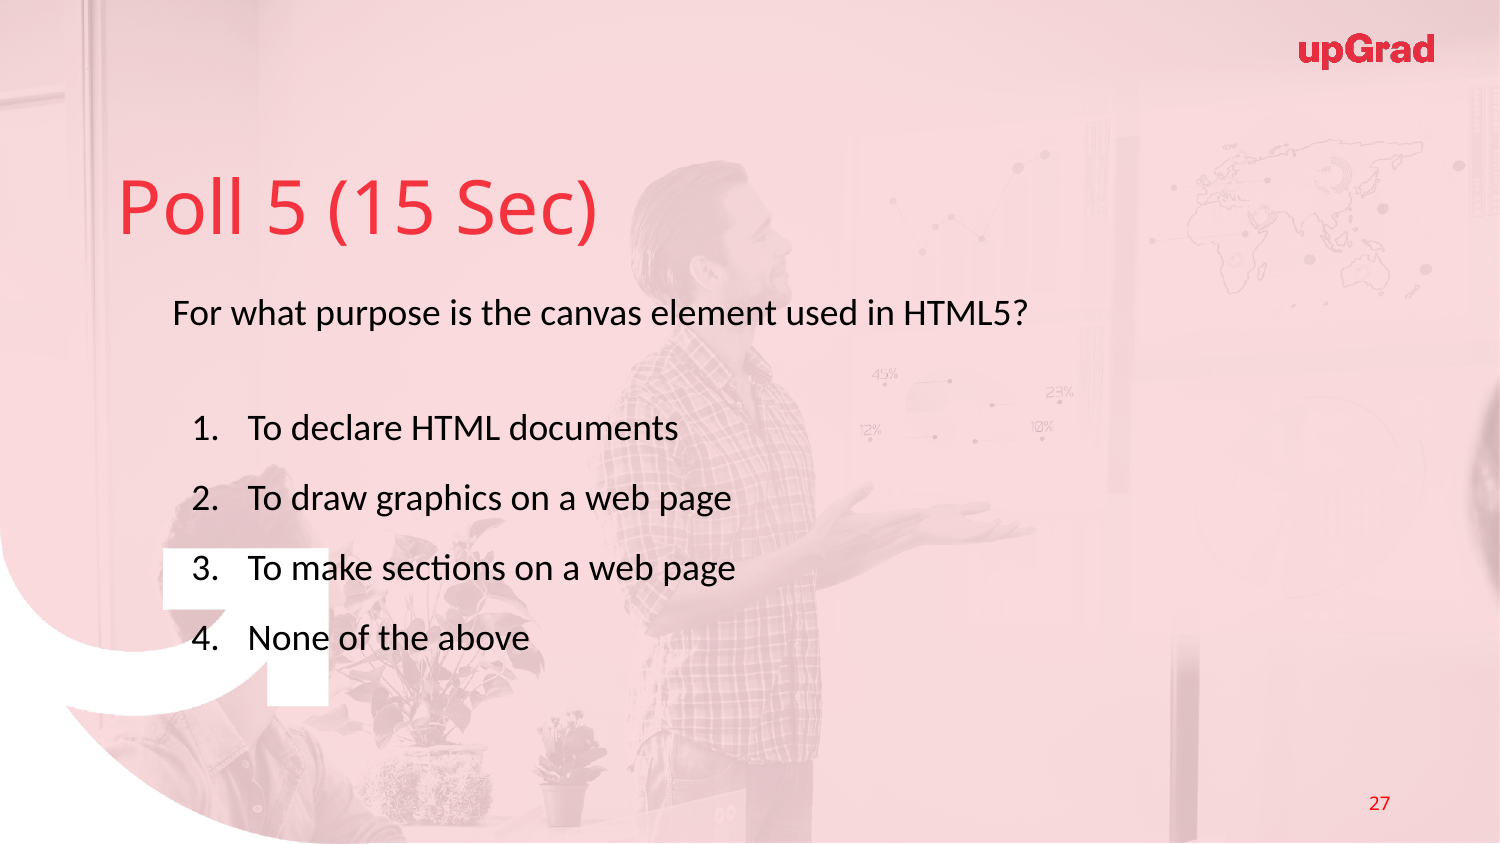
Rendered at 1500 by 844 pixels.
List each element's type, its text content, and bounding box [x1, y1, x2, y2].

text_box [0, 0, 1500, 844]
slide_number 27 [1068, 782, 1406, 828]
picture [1299, 33, 1434, 70]
text_box For what purpose is the canvas element used in HTML5? To declare HTML documents To draw graphics on a web page To make sections on a web page None of the above [157, 280, 1200, 698]
text_box Poll 5 (15 Sec) [105, 102, 1007, 319]
